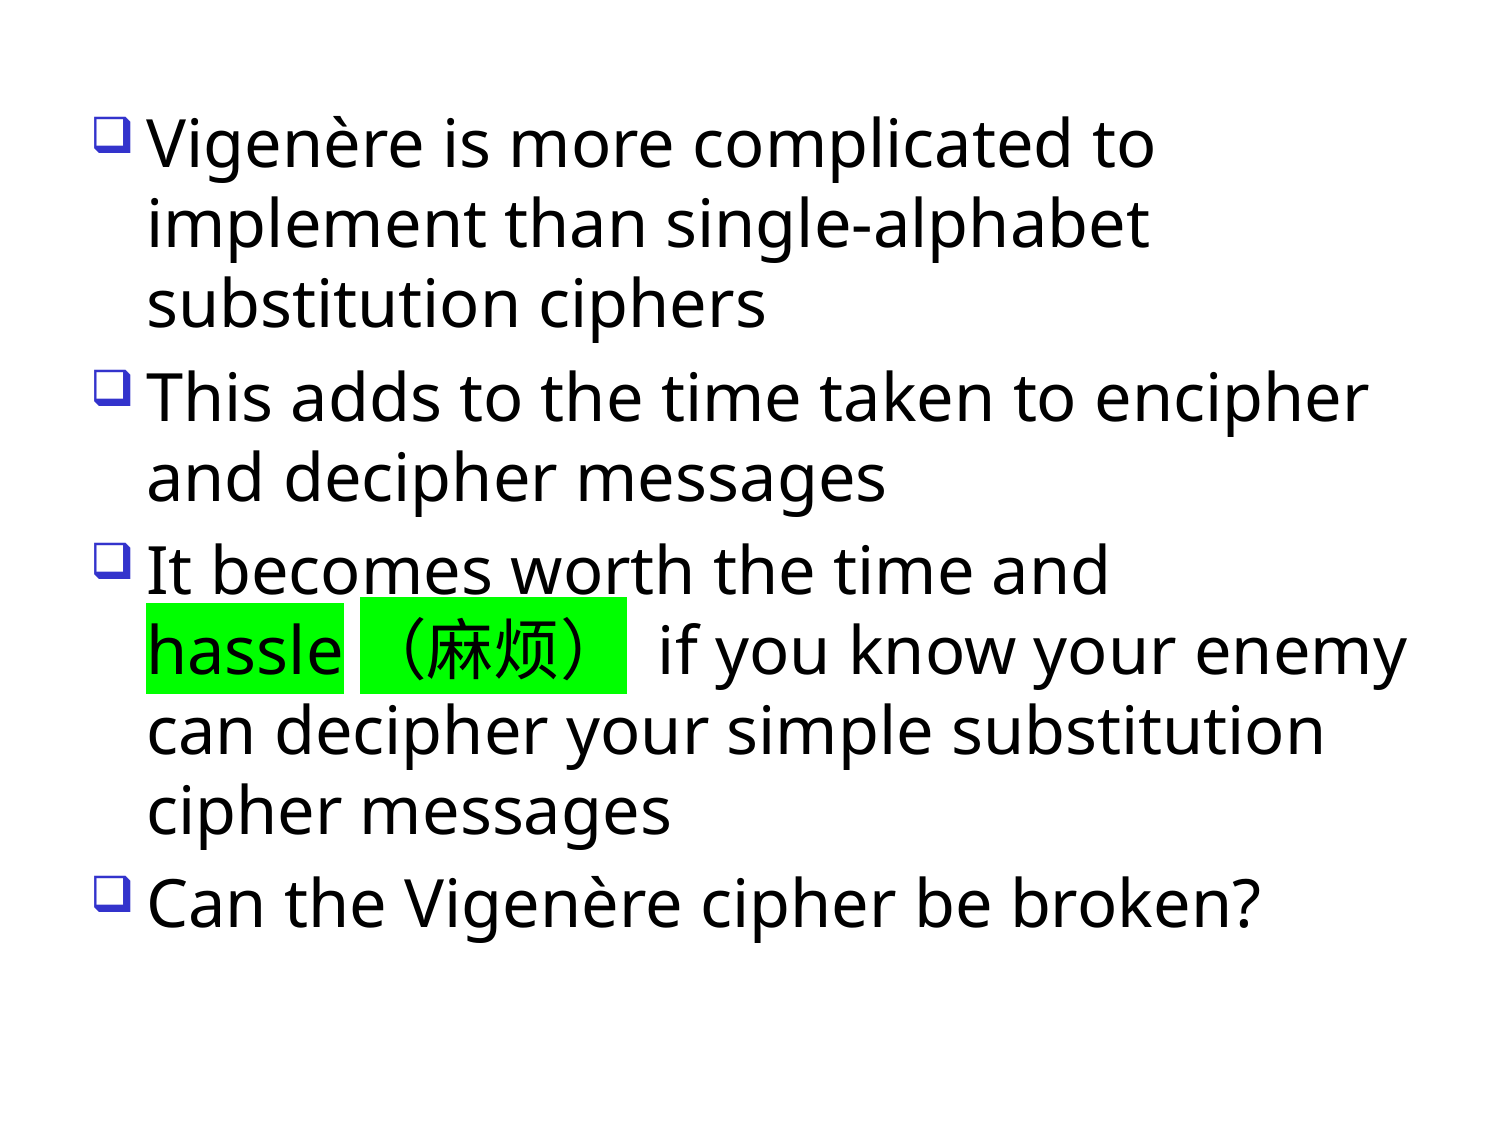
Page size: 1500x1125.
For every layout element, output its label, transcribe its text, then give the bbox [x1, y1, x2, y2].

list Vigenère is more complicated to implement than single-alphabet substitution ciphers This adds to the time taken to encipher and decipher messages It becomes worth the time and hassle（麻烦） if you know your enemy can decipher your simple substitution cipher messages Can the Vigenère cipher be broken? [75, 93, 1425, 1055]
